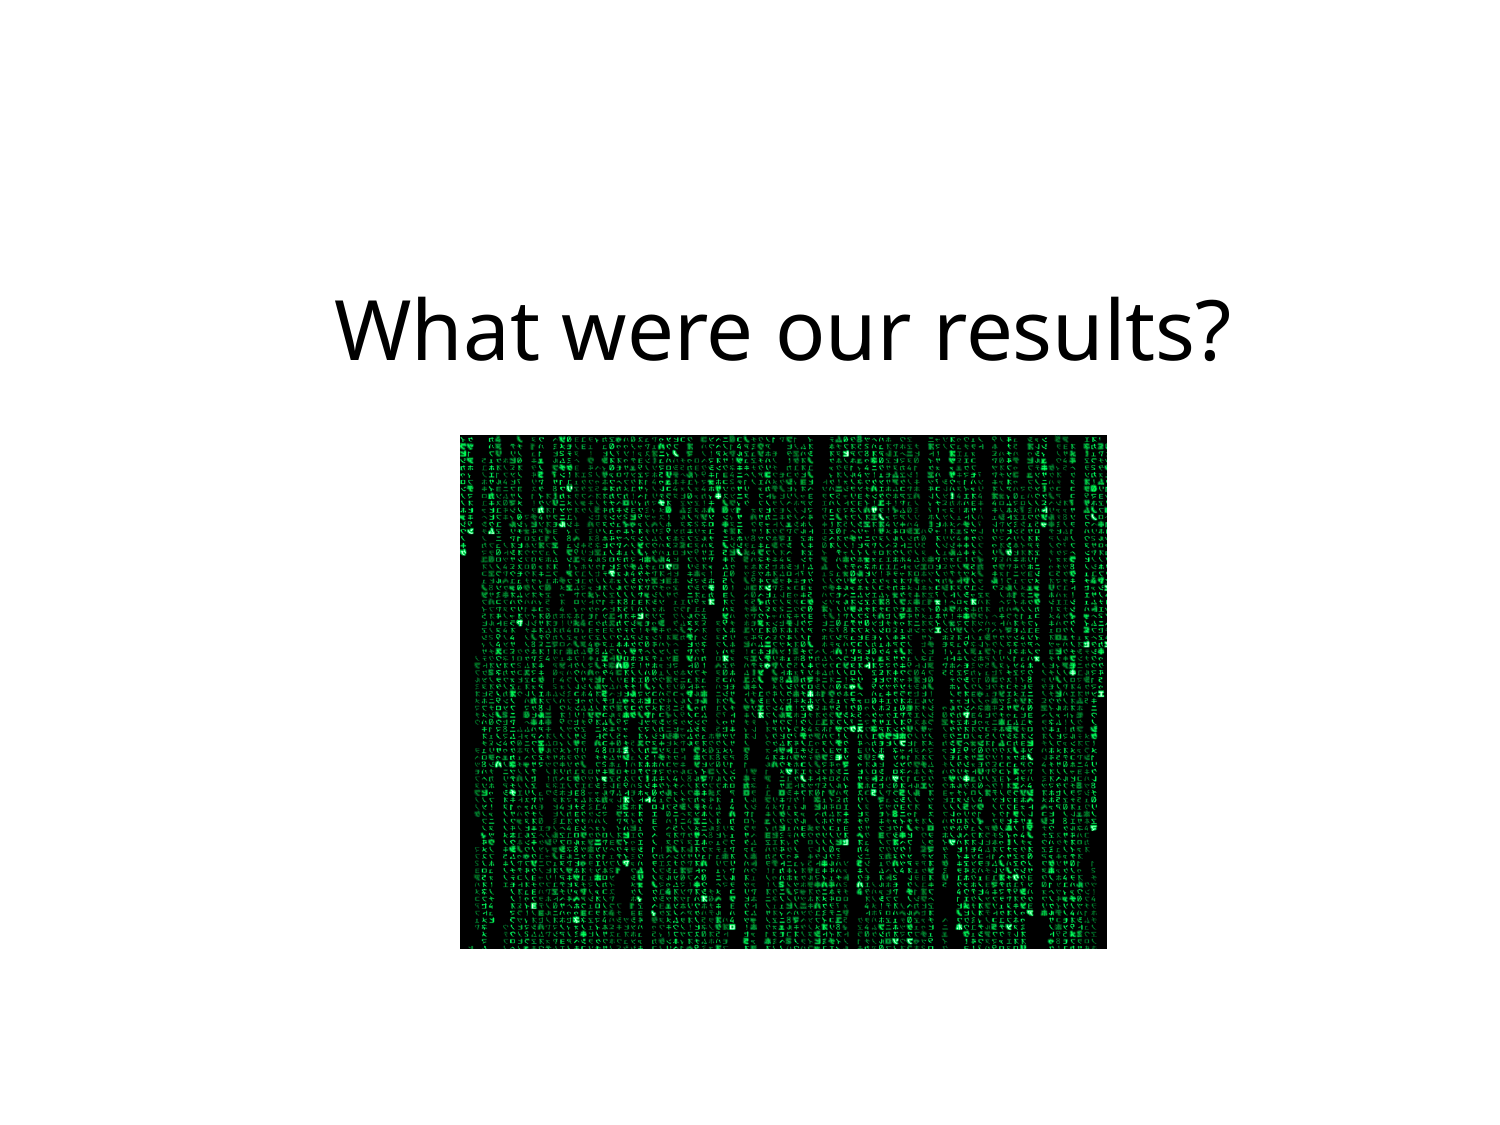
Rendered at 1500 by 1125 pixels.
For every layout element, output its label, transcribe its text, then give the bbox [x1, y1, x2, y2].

title What were our results? [222, 264, 1345, 403]
picture [460, 434, 1107, 949]
